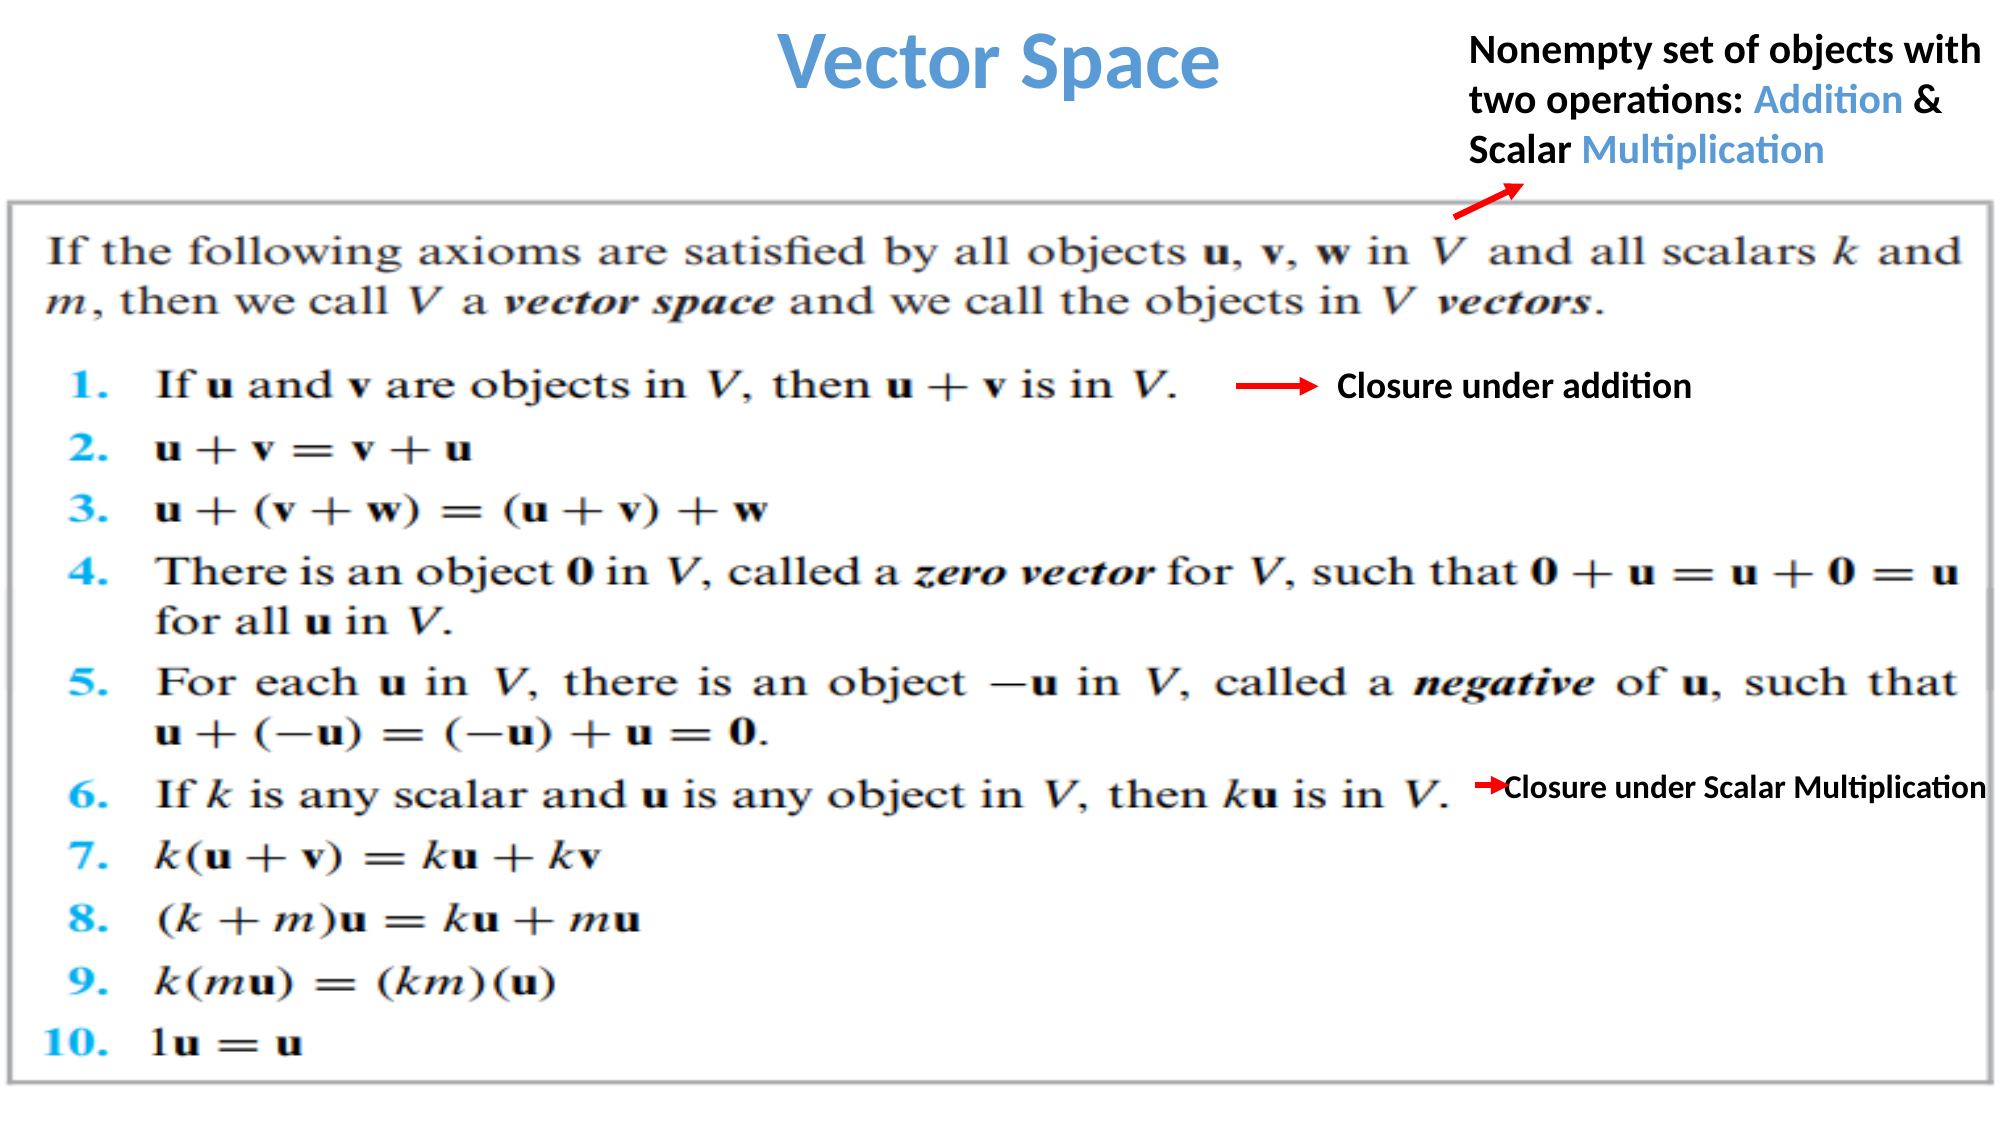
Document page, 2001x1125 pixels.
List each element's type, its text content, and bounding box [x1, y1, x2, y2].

title Vector Space [137, 23, 1453, 99]
picture [0, 196, 2000, 1092]
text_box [1453, 183, 1525, 218]
text_box Nonempty set of objects with two operations: Addition & Scalar Multiplication [1453, 14, 2000, 180]
